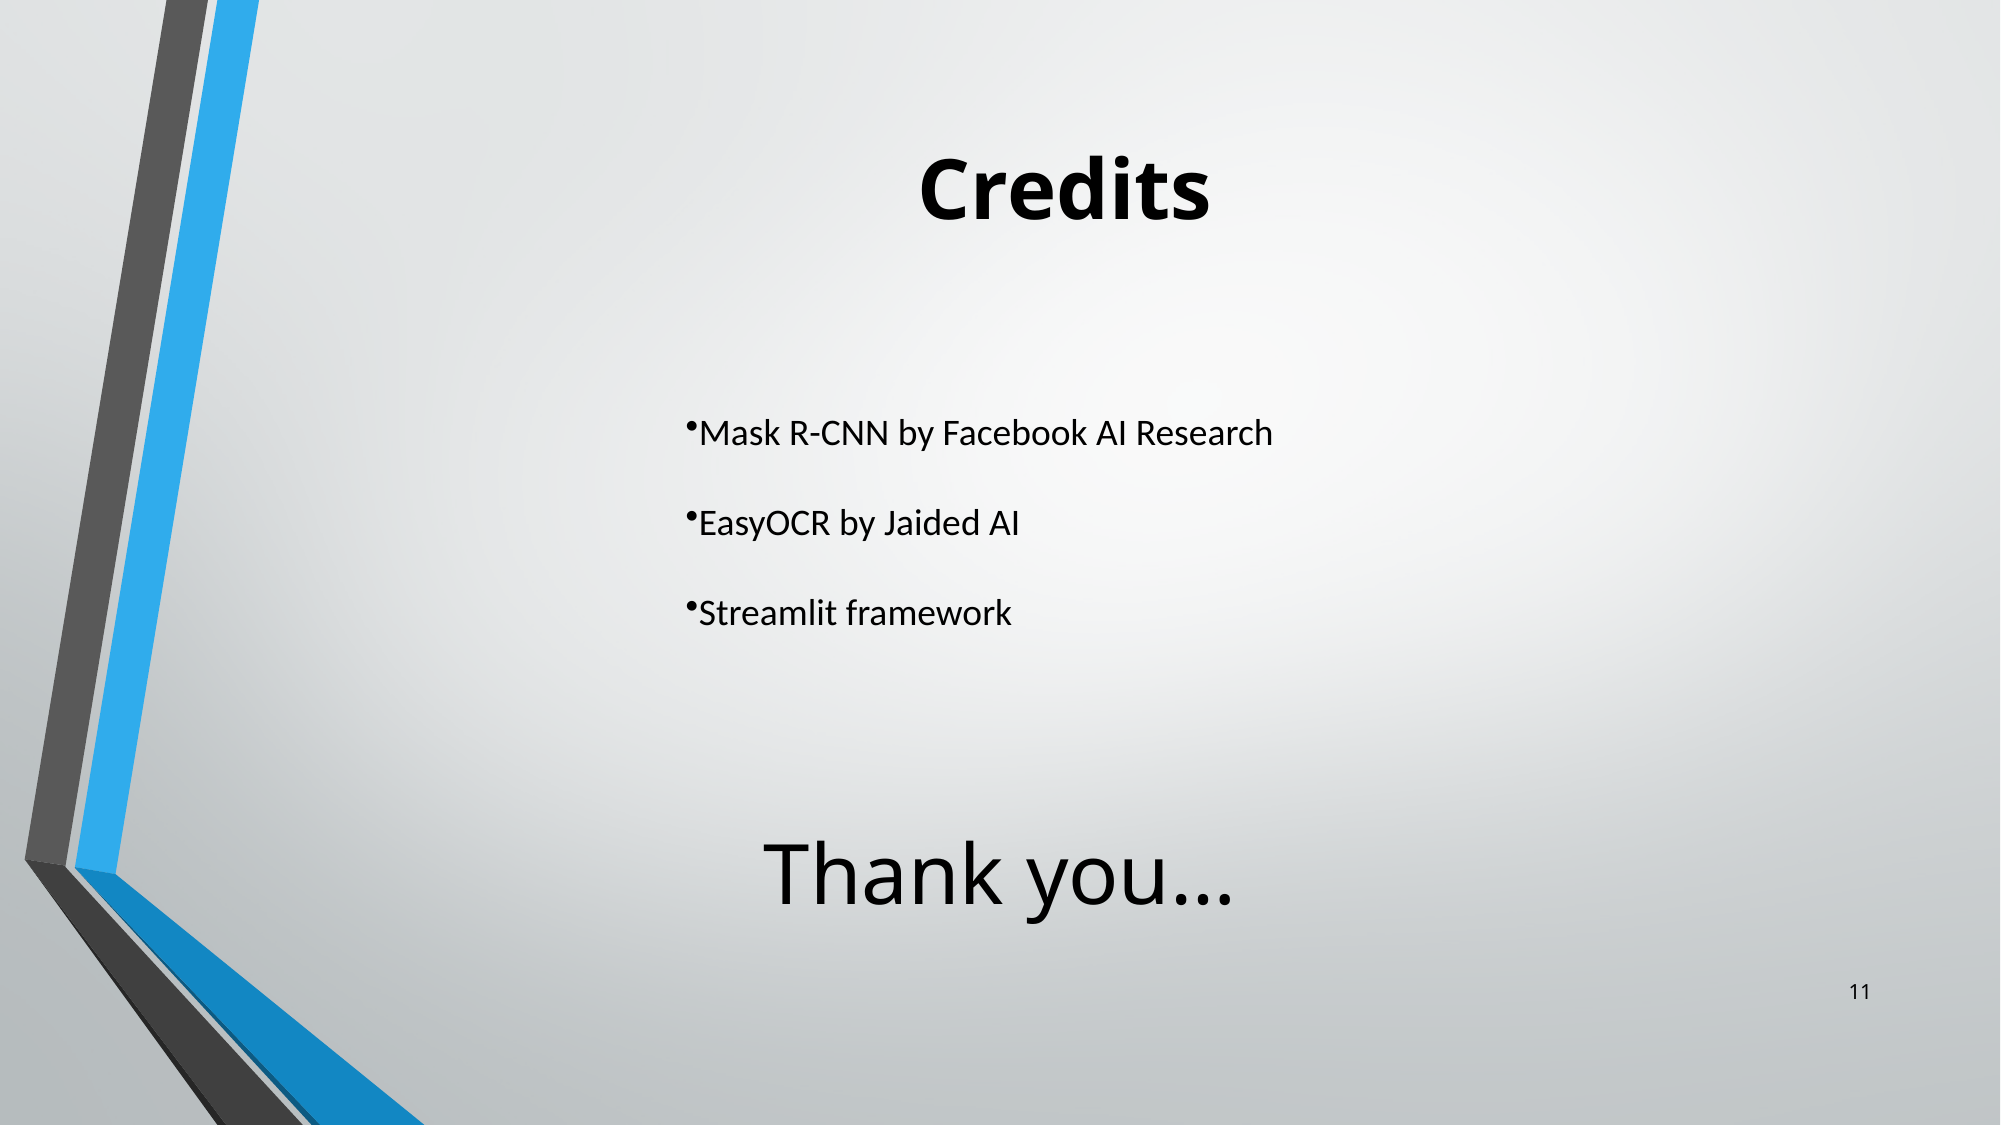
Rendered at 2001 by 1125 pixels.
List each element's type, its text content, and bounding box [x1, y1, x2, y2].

list Mask R-CNN by Facebook AI Research EasyOCR by Jaided AI Streamlit framework [670, 171, 1301, 813]
title Credits [243, 112, 1887, 261]
slide_number 11 [1796, 962, 1887, 1023]
text_box Thank you… [616, 813, 1375, 929]
